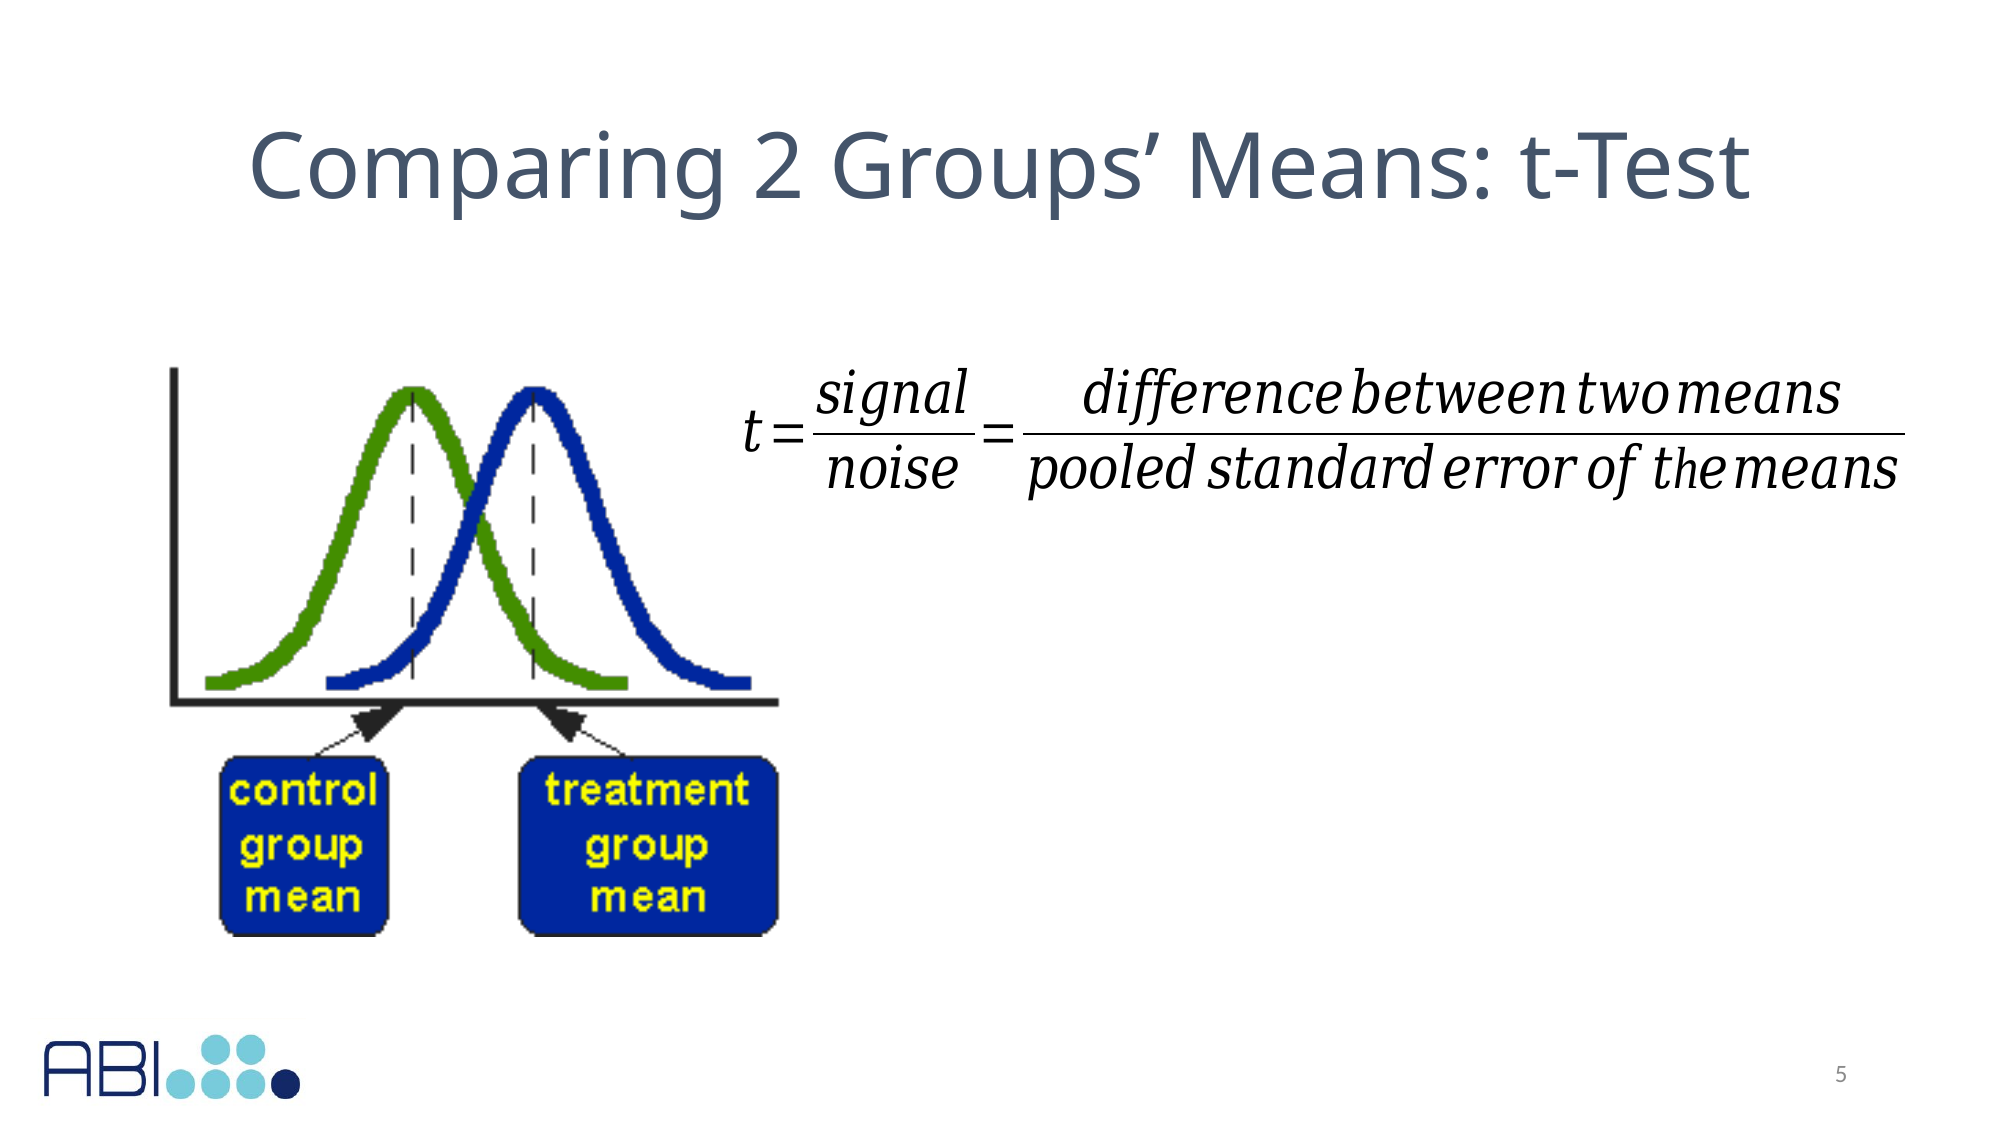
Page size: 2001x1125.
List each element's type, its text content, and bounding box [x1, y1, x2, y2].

picture [30, 1018, 306, 1109]
title Comparing 2 Groups’ Means: t-Test [137, 59, 1863, 278]
picture [168, 363, 785, 937]
slide_number 5 [1412, 1042, 1863, 1103]
